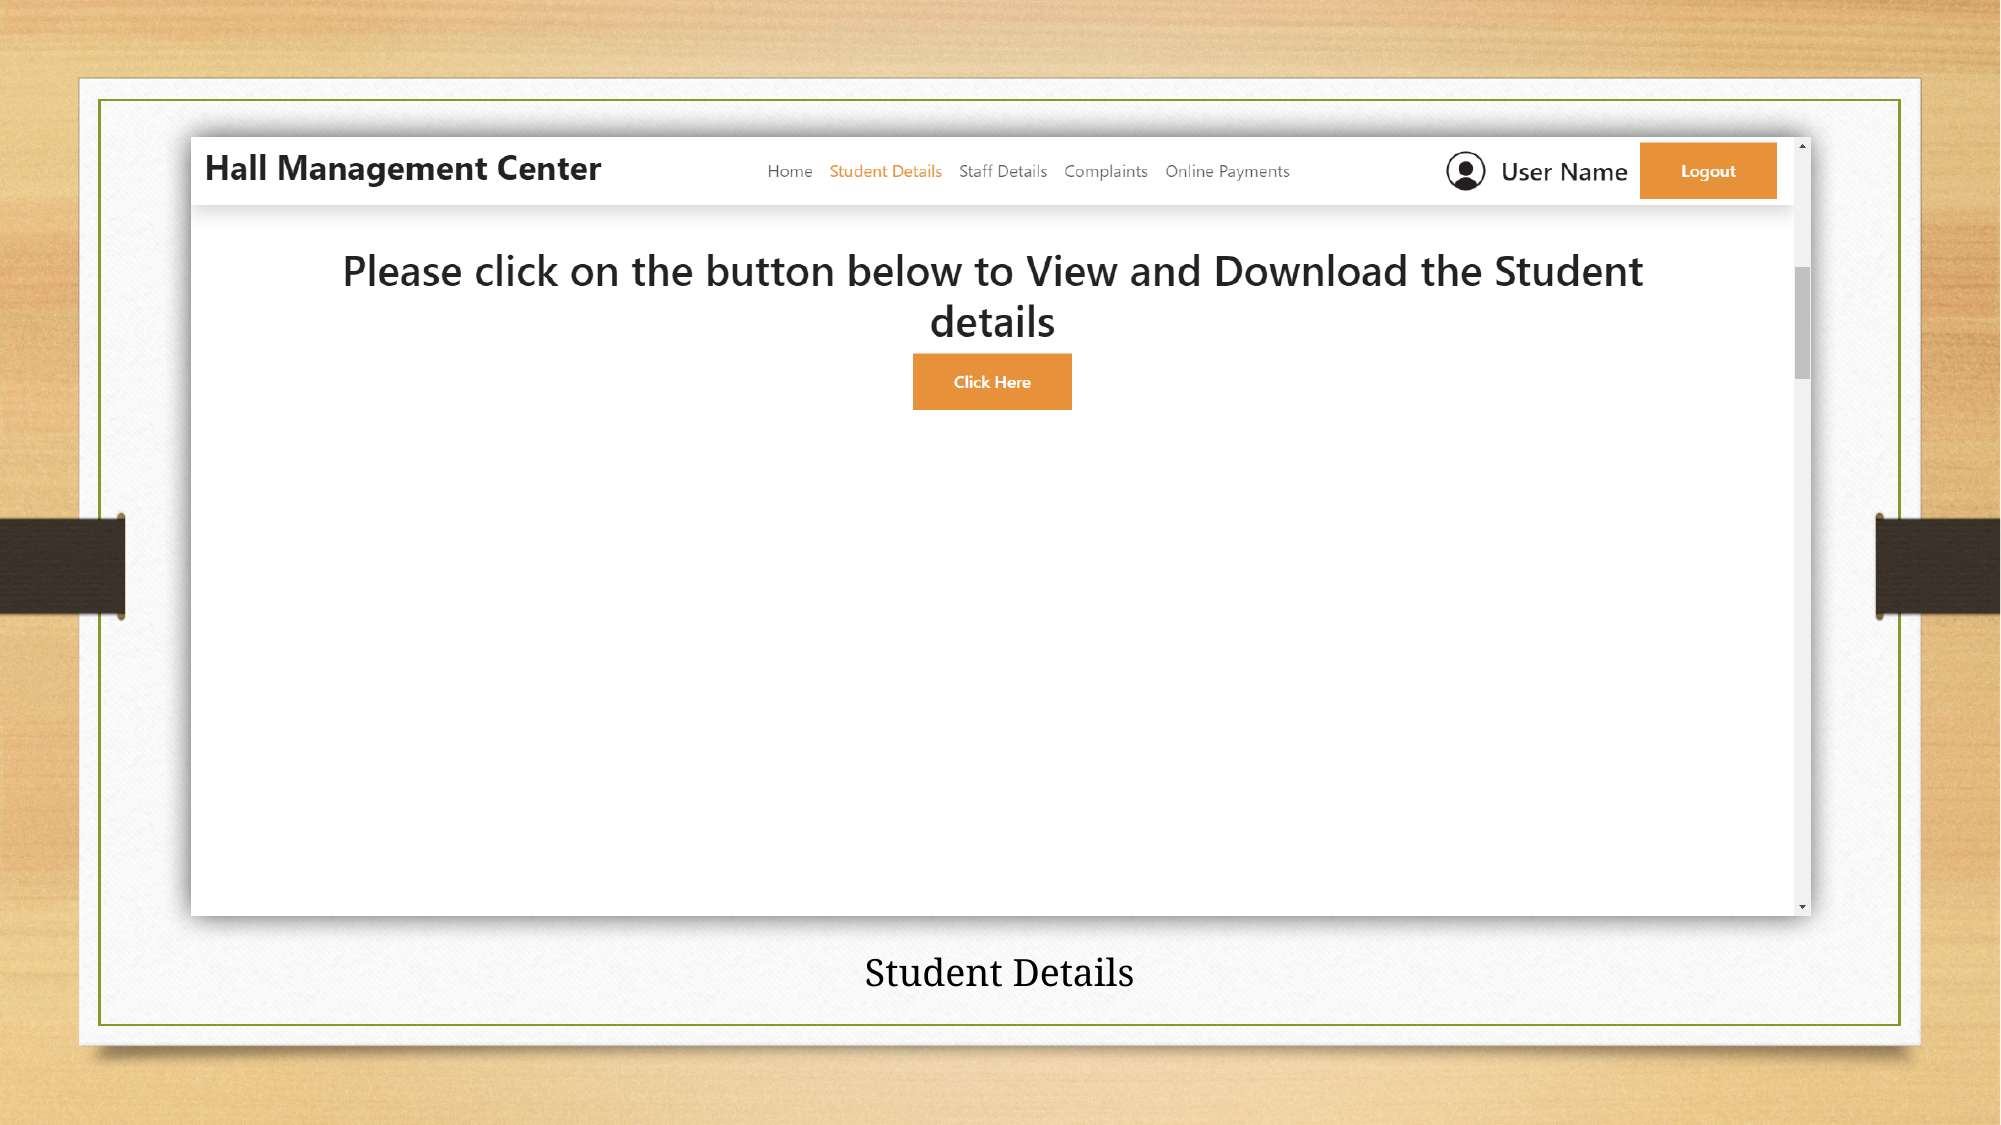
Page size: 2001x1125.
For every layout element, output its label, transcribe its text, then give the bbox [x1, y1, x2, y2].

text_box Student Details [745, 941, 1255, 1002]
picture [0, 0, 2001, 1125]
